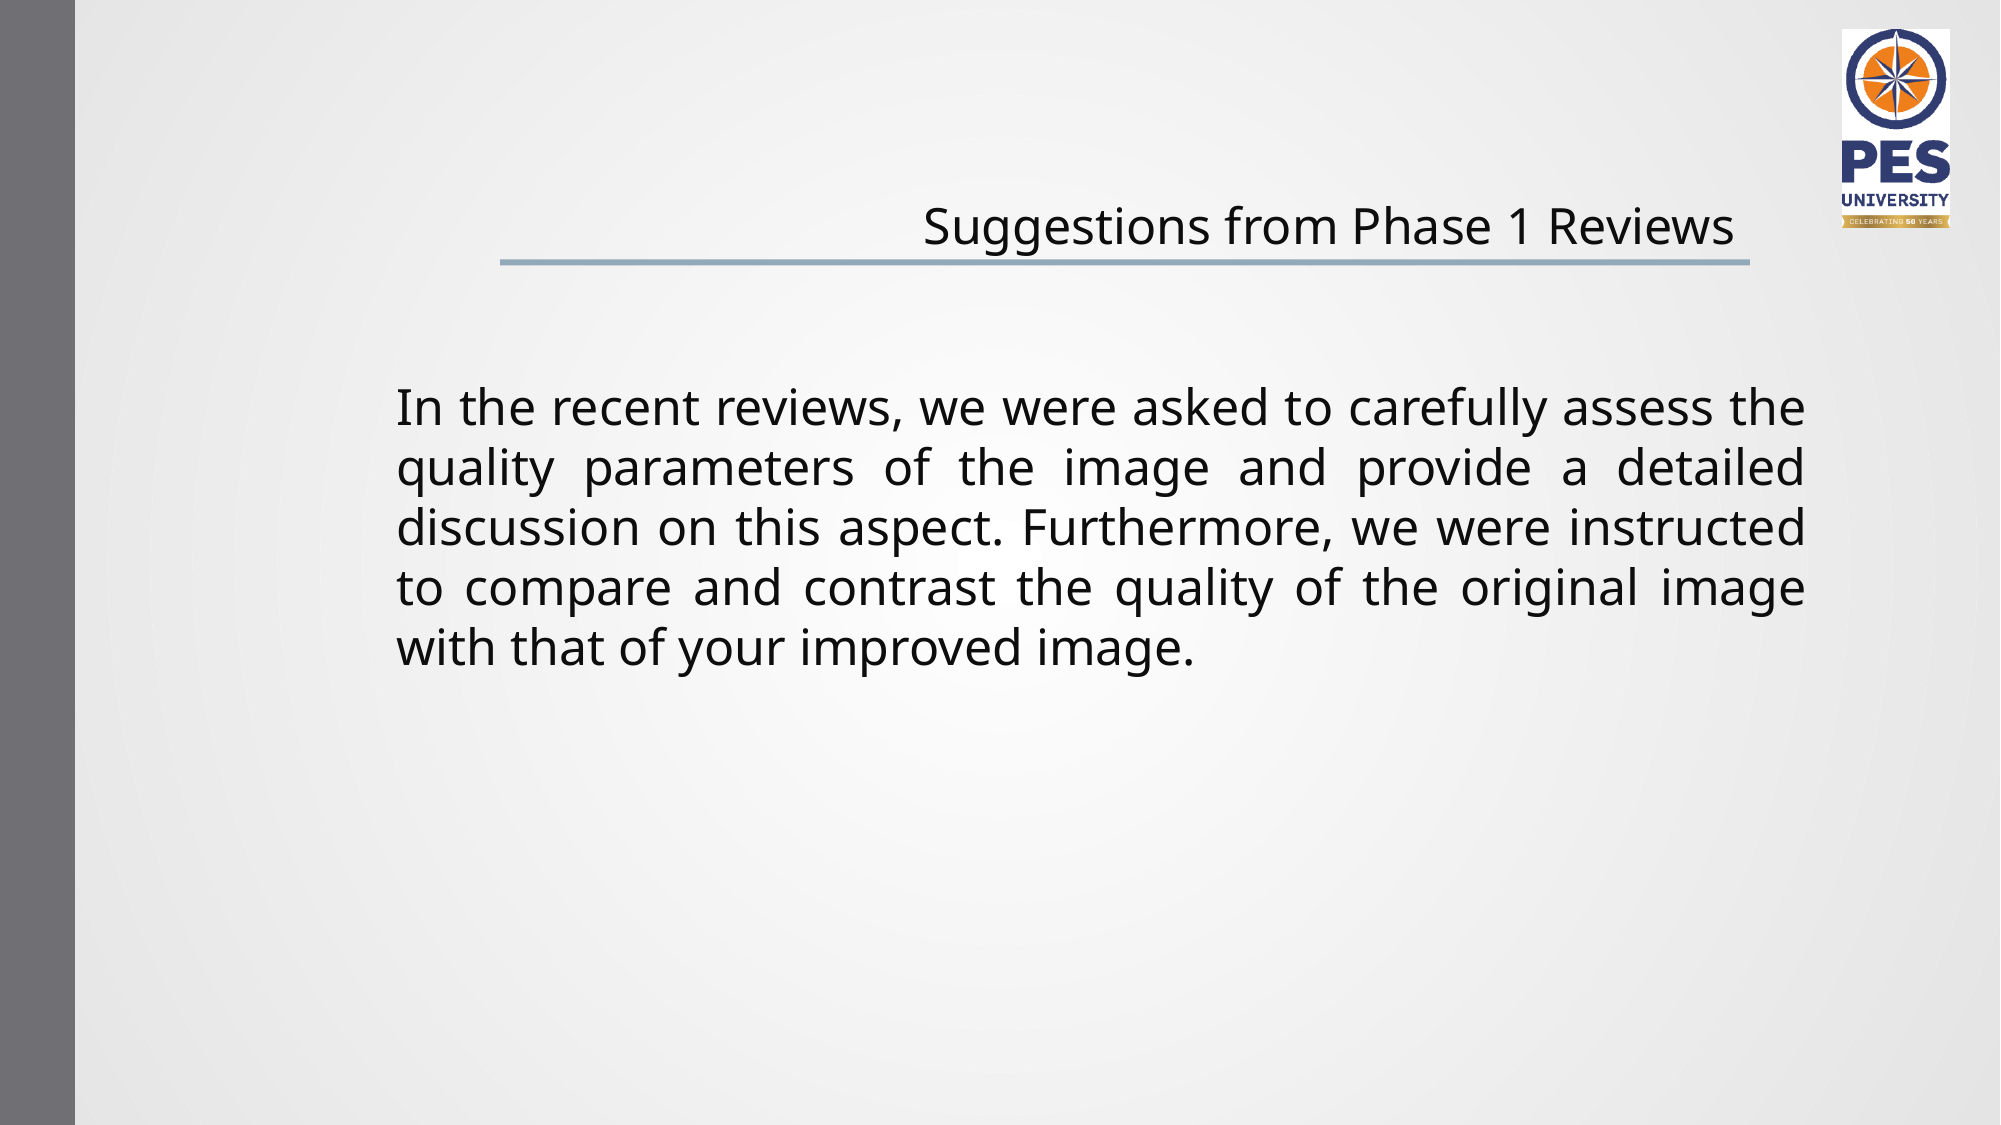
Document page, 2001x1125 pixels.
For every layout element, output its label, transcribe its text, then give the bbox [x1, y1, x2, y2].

text_box Suggestions from Phase 1 Reviews [687, 187, 1750, 259]
picture [1842, 29, 1951, 228]
text_box [500, 259, 1750, 266]
text_box In the recent reviews, we were asked to carefully assess the quality parameters of the image and provide a detailed discussion on this aspect. Furthermore, we were instructed to compare and contrast the quality of the original image with that of your improved image. [325, 368, 1823, 1037]
